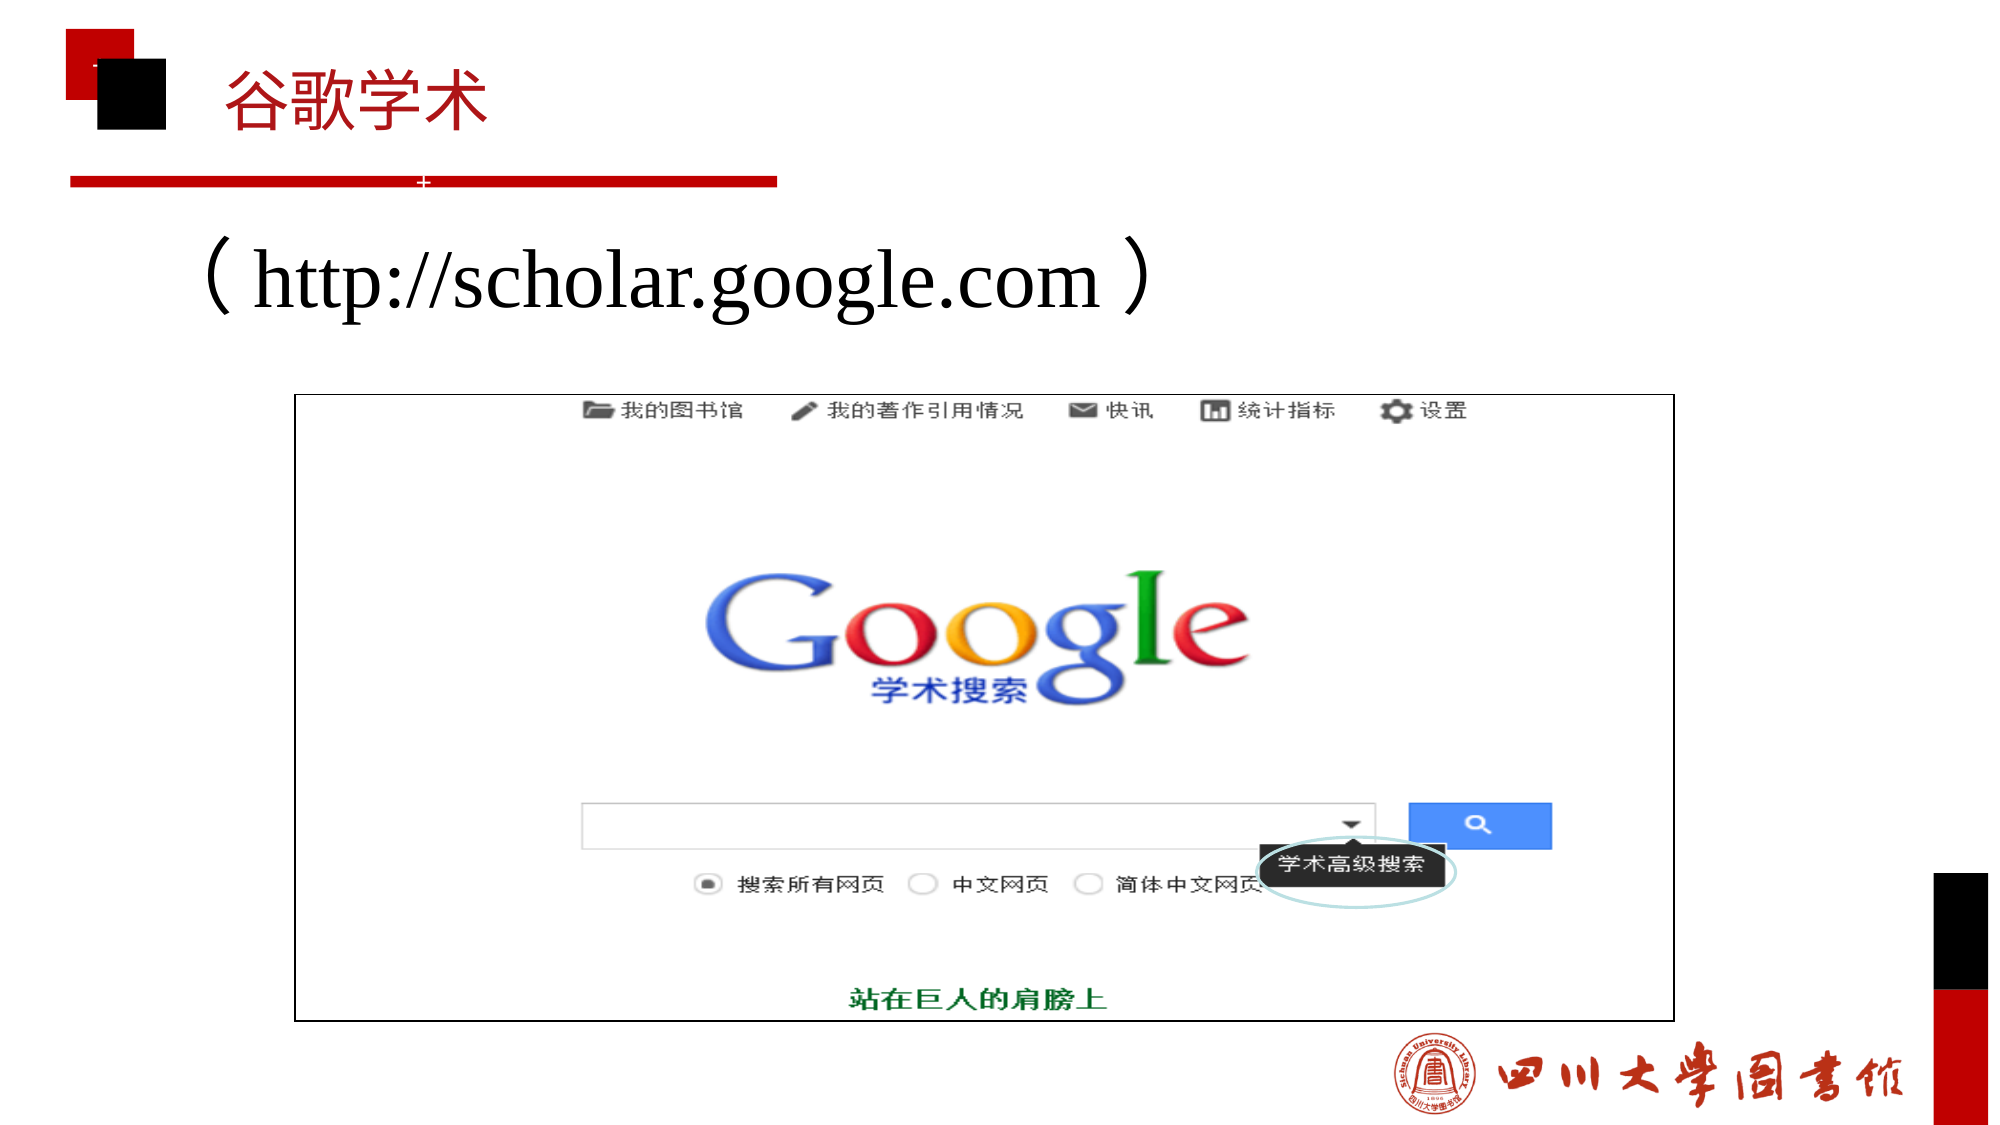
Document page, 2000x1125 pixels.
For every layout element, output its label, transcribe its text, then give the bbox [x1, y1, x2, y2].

text_box （http://scholar.google.com） [135, 217, 1220, 332]
picture [295, 395, 1673, 1021]
text_box 谷歌学术 [155, 51, 1311, 173]
picture [1393, 1031, 1903, 1115]
